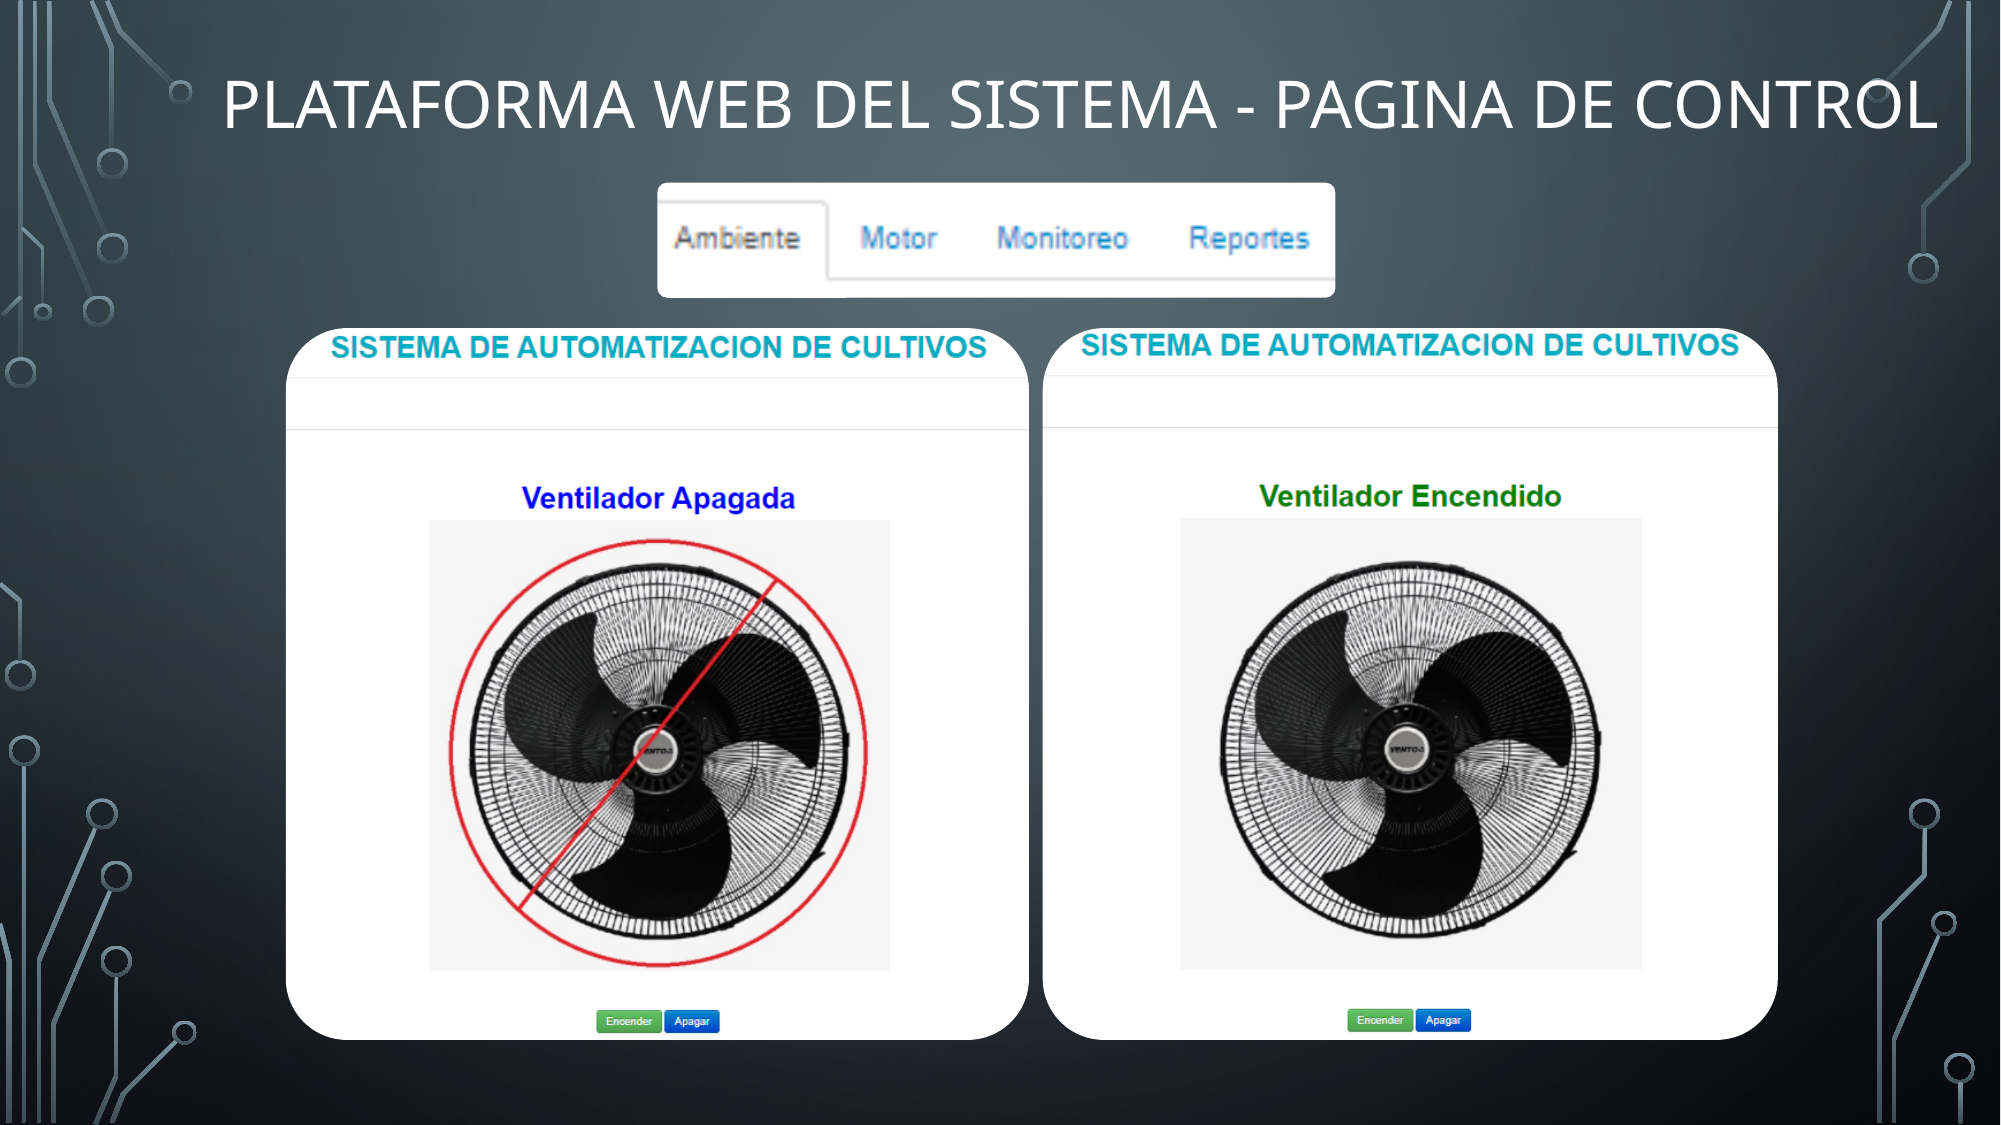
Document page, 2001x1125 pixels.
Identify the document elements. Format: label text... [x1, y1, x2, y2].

picture [285, 327, 1030, 1041]
picture [657, 182, 1336, 298]
text_box PLATAFORMA WEB DEL SISTEMA - PAGINA DE control [206, 62, 1970, 153]
picture [1042, 327, 1779, 1041]
